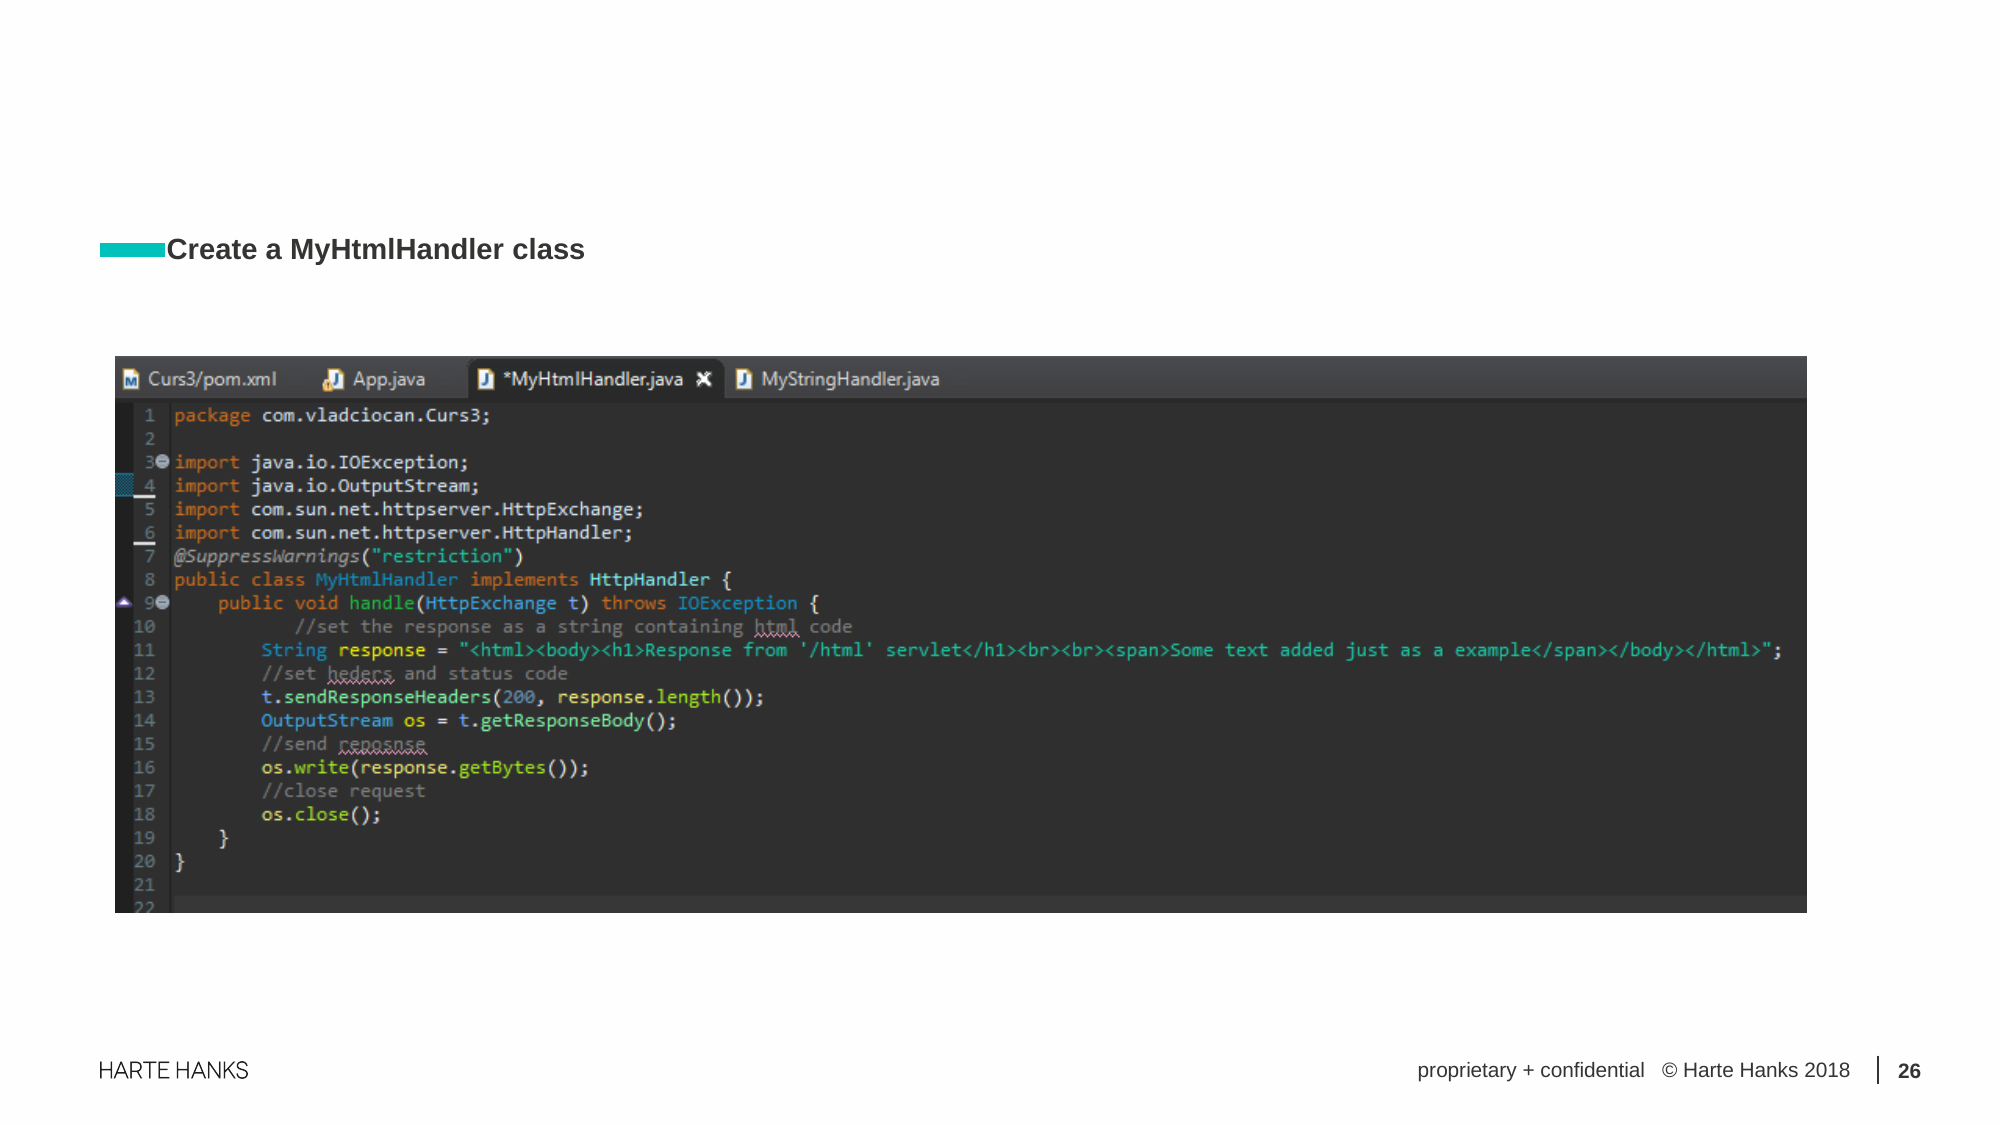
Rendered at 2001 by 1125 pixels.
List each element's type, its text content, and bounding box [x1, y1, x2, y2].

picture [115, 356, 1807, 913]
text_box Create a MyHtmlHandler class [115, 233, 637, 282]
picture [100, 1061, 248, 1079]
